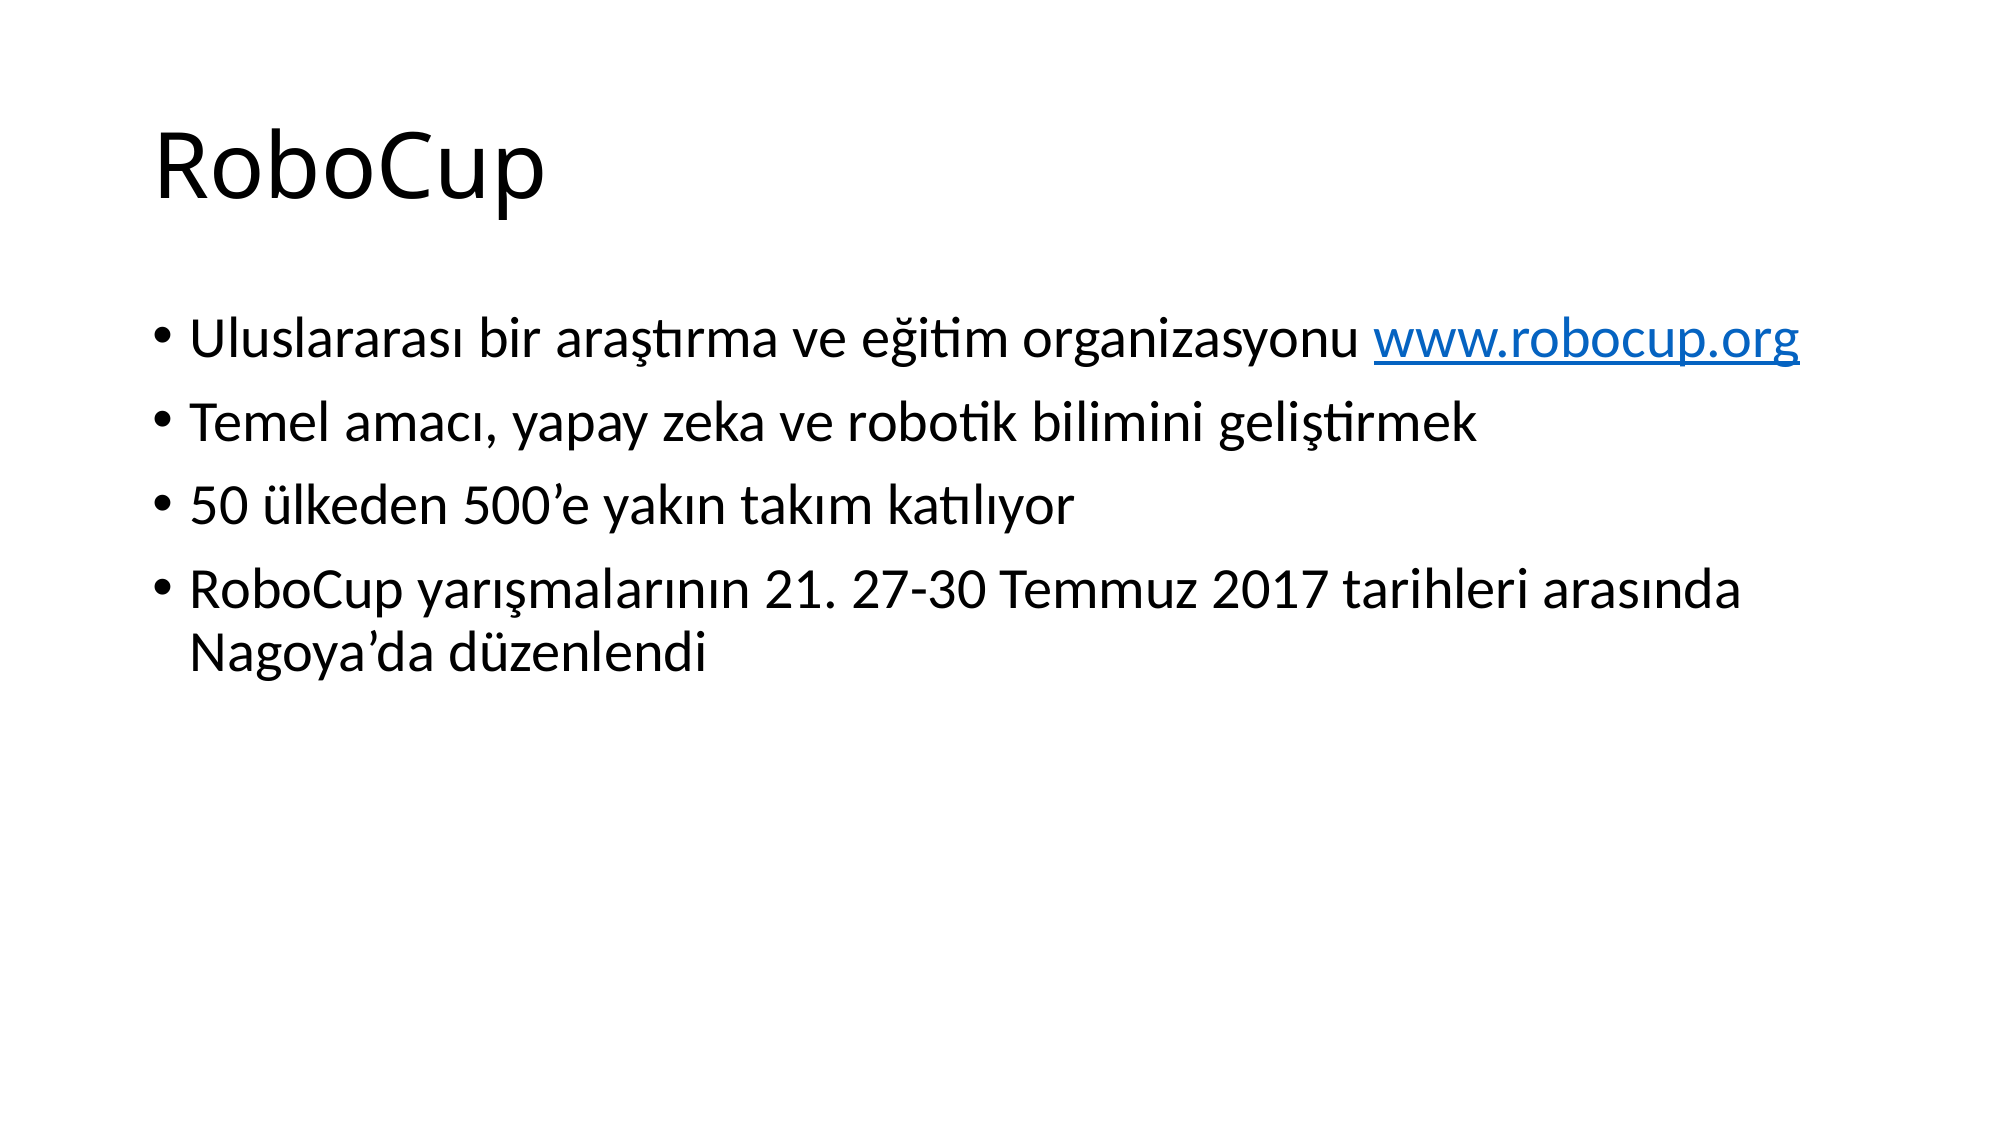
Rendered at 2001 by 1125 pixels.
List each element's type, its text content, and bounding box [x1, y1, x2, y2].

list Uluslararası bir araştırma ve eğitim organizasyonu www.robocup.org Temel amacı, yapay zeka ve robotik bilimini geliştirmek 50 ülkeden 500’e yakın takım katılıyor RoboCup yarışmalarının 21. 27-30 Temmuz 2017 tarihleri arasında Nagoya’da düzenlendi [137, 299, 1863, 1014]
title RoboCup [137, 59, 1863, 278]
